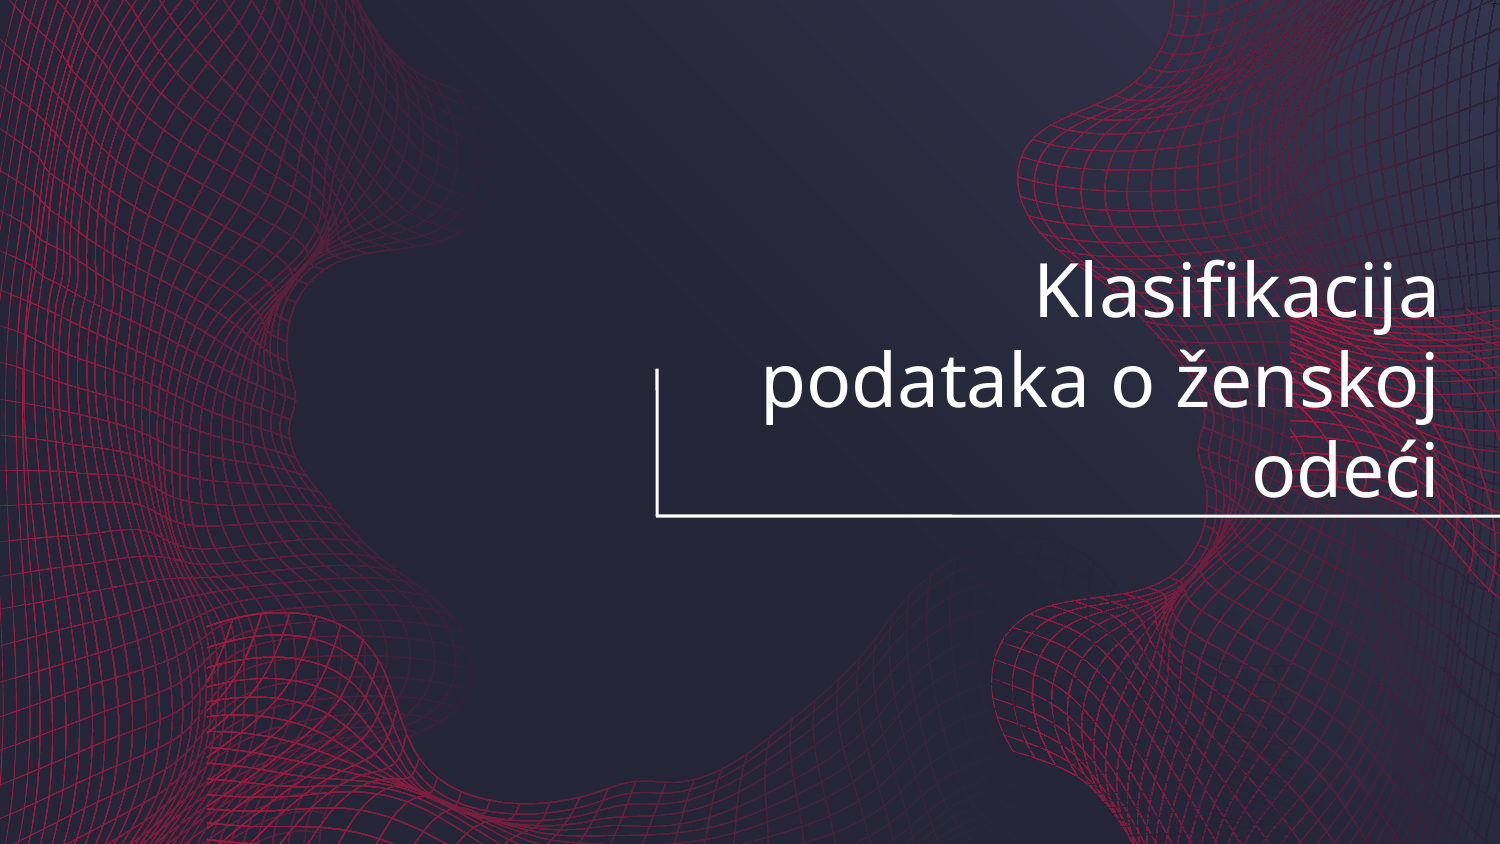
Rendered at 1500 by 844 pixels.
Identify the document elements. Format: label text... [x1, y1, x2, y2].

text_box Klasifikacija podataka o ženskoj odeći [673, 261, 1455, 495]
